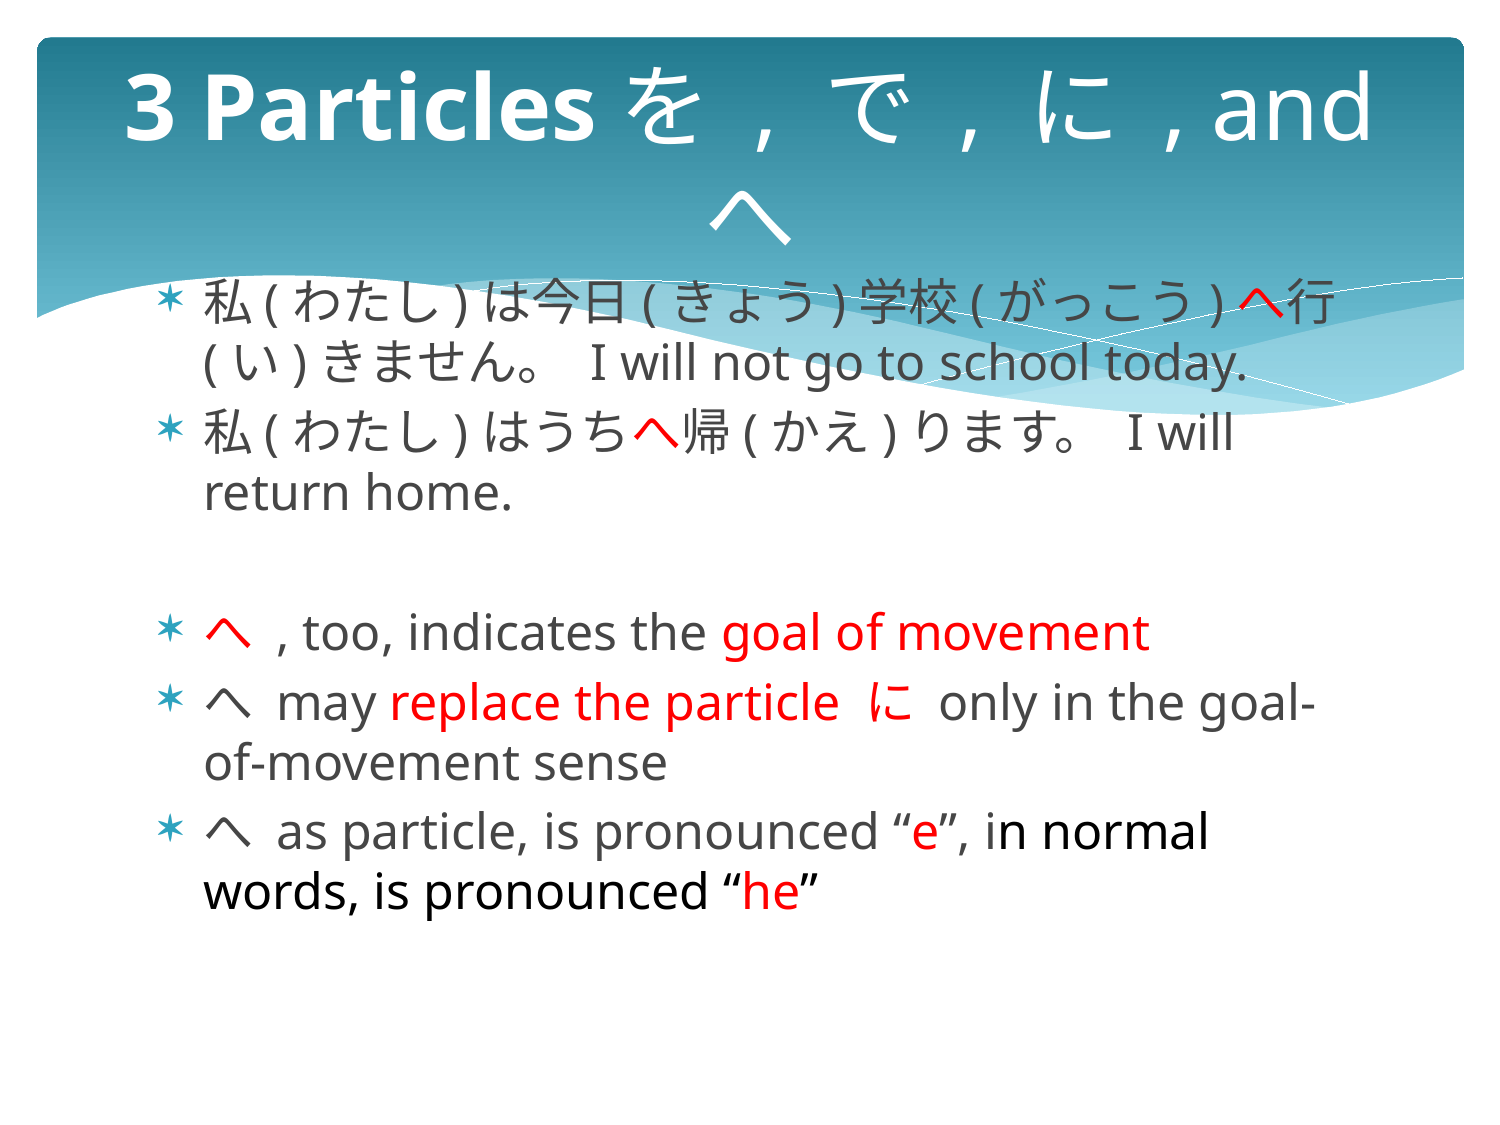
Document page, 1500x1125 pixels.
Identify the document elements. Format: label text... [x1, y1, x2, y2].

title 3 Particlesを , で , に , and へ [75, 55, 1425, 261]
list 私(わたし)は今日(きょう)学校(がっこう)へ行(い)きません。 I will not go to school today. 私(わたし)はうちへ帰(かえ)ります。 I will return home. へ , too, indicates the goal of movement へ may replace the particle に only in the goal-of-movement sense へ as particle, is pronounced “e”, in normal words, is pronounced “he” [143, 262, 1359, 1005]
